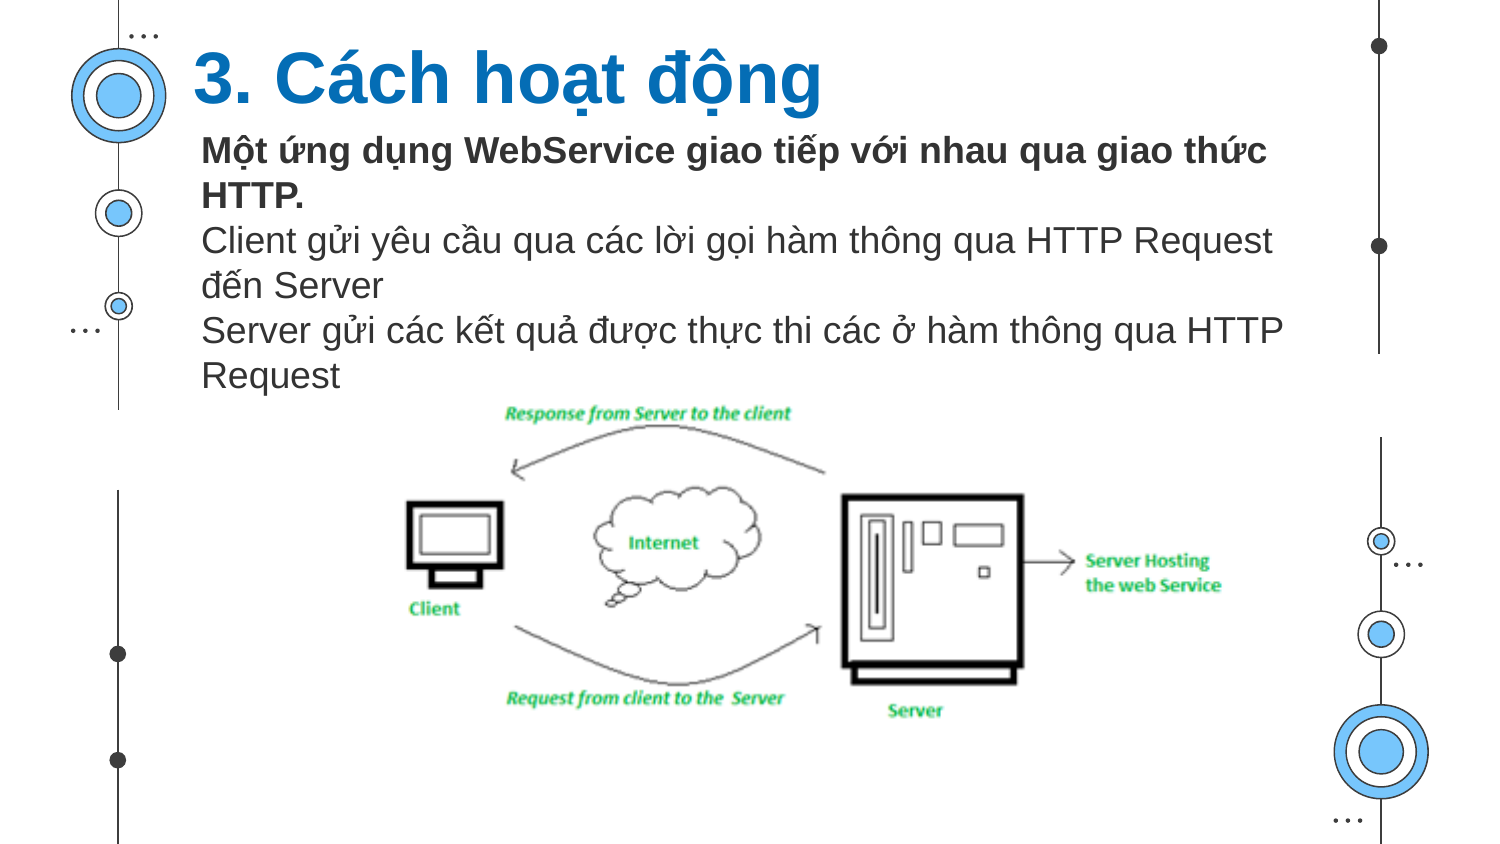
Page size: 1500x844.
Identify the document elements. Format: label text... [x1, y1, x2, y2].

text_box 3. Cách hoạt động [178, 23, 840, 126]
picture [367, 357, 1244, 798]
text_box Một ứng dụng WebService giao tiếp với nhau qua giao thức HTTP. Client gửi yêu cầu qua các lời gọi hàm thông qua HTTP Request đến Server Server gửi các kết quả được thực thi các ở hàm thông qua HTTP Request [186, 118, 1326, 449]
